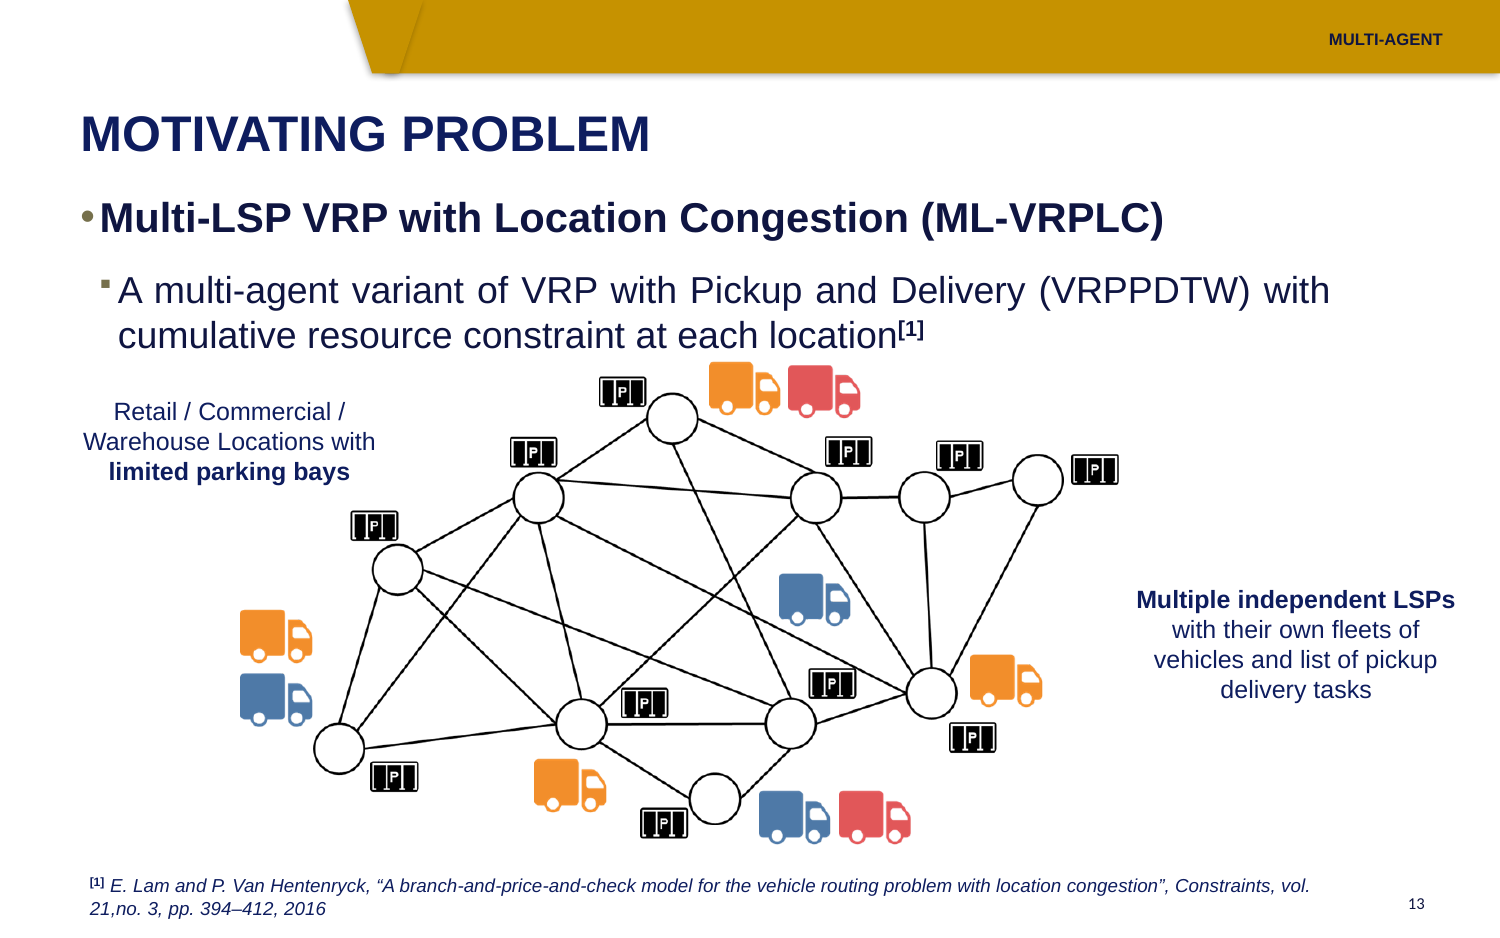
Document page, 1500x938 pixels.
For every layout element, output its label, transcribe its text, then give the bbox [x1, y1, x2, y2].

title MOTIVATING PROBLEM [80, 101, 1347, 173]
text_box Multiple independent LSPs with their own fleets of vehicles and list of pickup delivery tasks [1123, 576, 1475, 712]
text_box MULTI-AGENT [1280, 28, 1491, 56]
text_box Retail / Commercial / Warehouse Locations with limited parking bays [53, 388, 235, 493]
text_box [1] E. Lam and P. Van Hentenryck, “A branch-and-price-and-check model for the vehicle routing problem with location congestion”, Constraints, vol. 21,no. 3, pp. 394–412, 2016 [75, 864, 1345, 927]
list Multi-LSP VRP with Location Congestion (ML-VRPLC) A multi-agent variant of VRP with Pickup and Delivery (VRPPDTW) with cumulative resource constraint at each location[1] [80, 190, 1347, 442]
slide_number 13 [1350, 893, 1425, 938]
picture [240, 343, 1119, 847]
